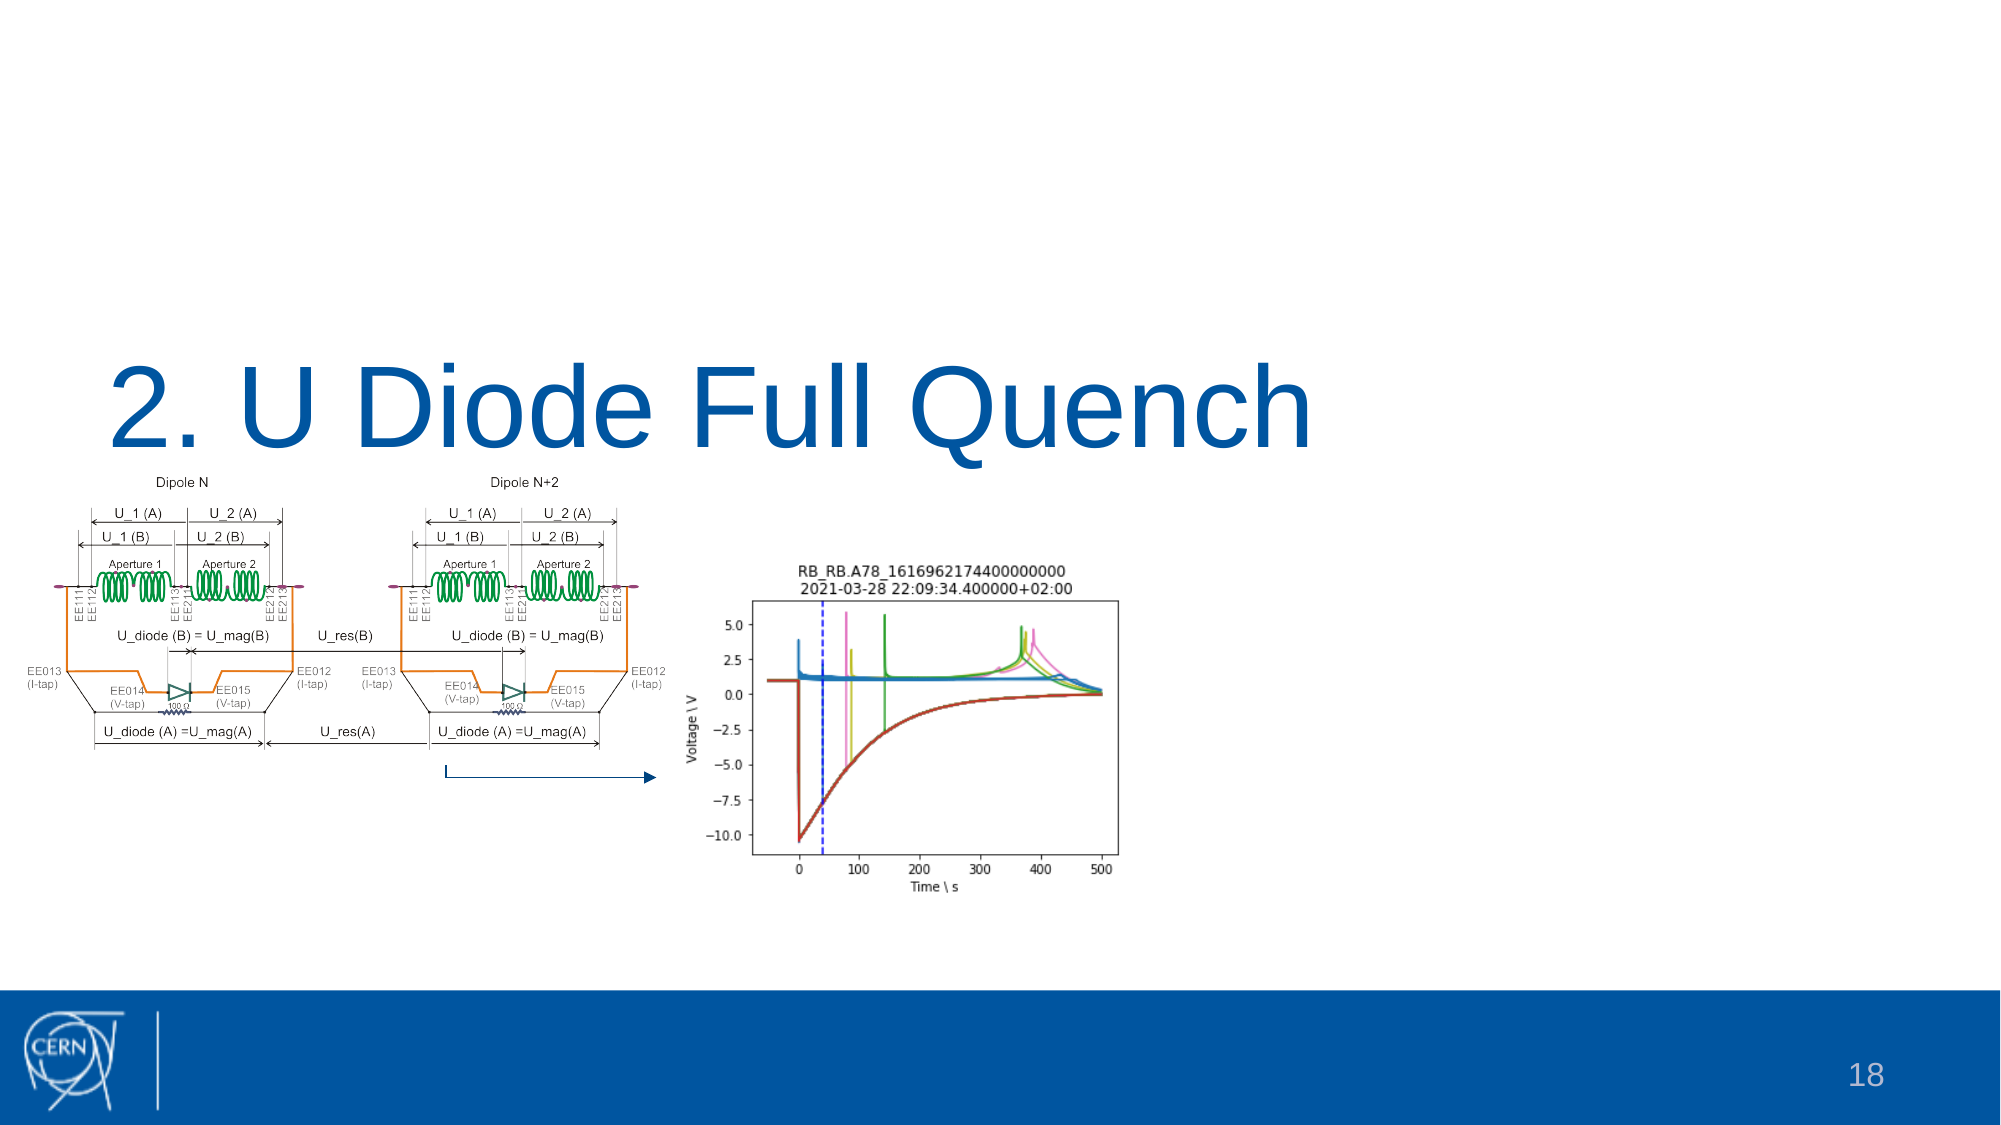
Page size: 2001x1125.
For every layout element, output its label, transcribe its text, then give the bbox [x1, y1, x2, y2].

picture [26, 477, 665, 750]
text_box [445, 764, 657, 779]
slide_number 18 [1790, 1042, 1900, 1103]
title 2. U Diode Full Quench [99, 323, 1900, 478]
picture [678, 547, 1134, 909]
